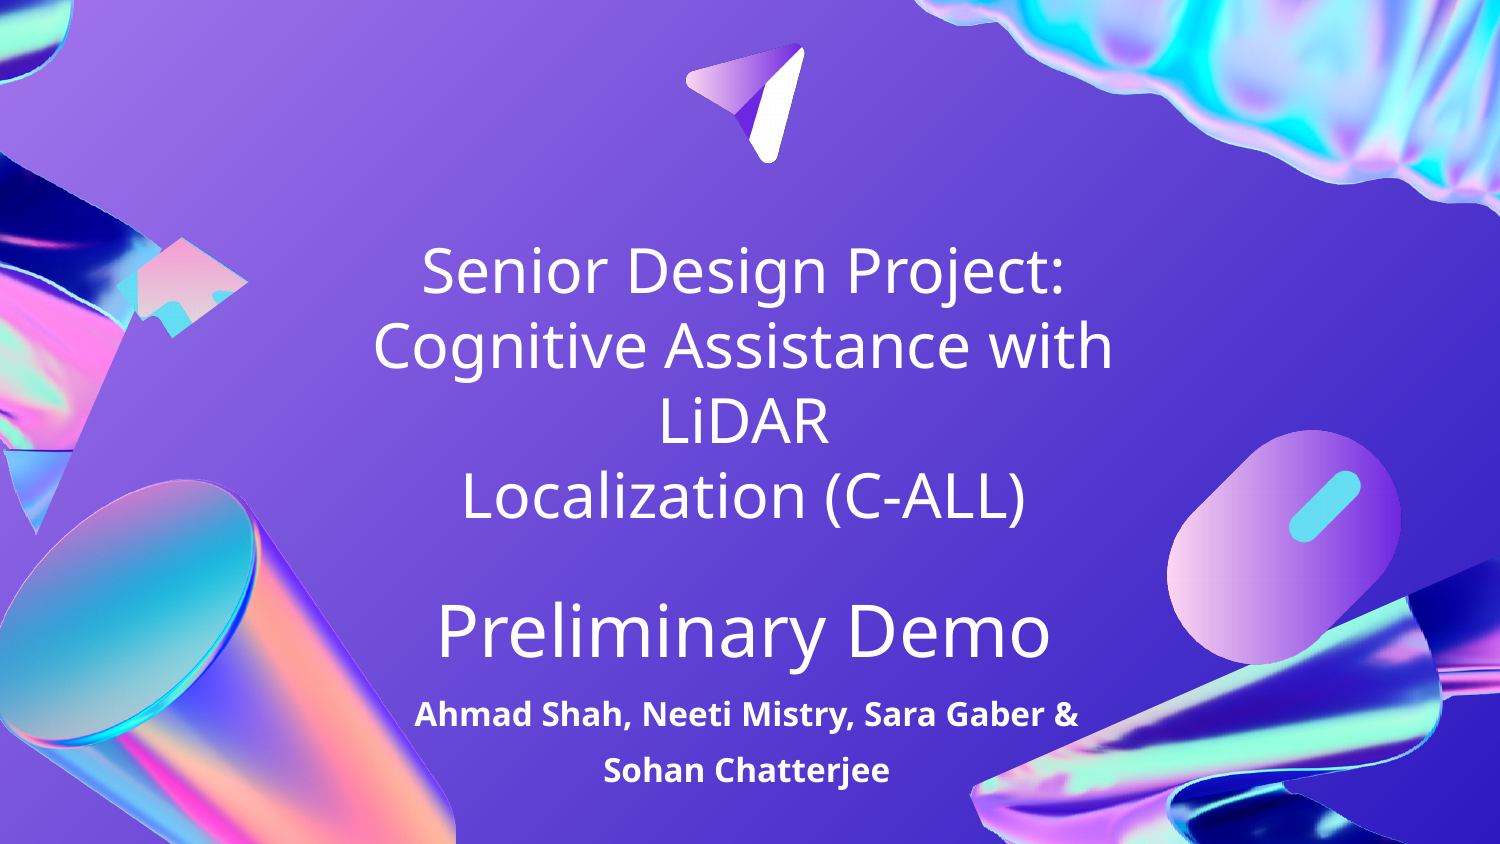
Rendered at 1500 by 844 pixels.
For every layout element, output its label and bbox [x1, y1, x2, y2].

text_box [0, 0, 271, 478]
text_box [1198, 393, 1438, 698]
text_box [990, 554, 1500, 844]
text_box [809, 0, 1500, 371]
text_box [682, 42, 806, 166]
text_box [116, 213, 259, 347]
text_box [0, 478, 457, 844]
text_box [295, 231, 1194, 835]
